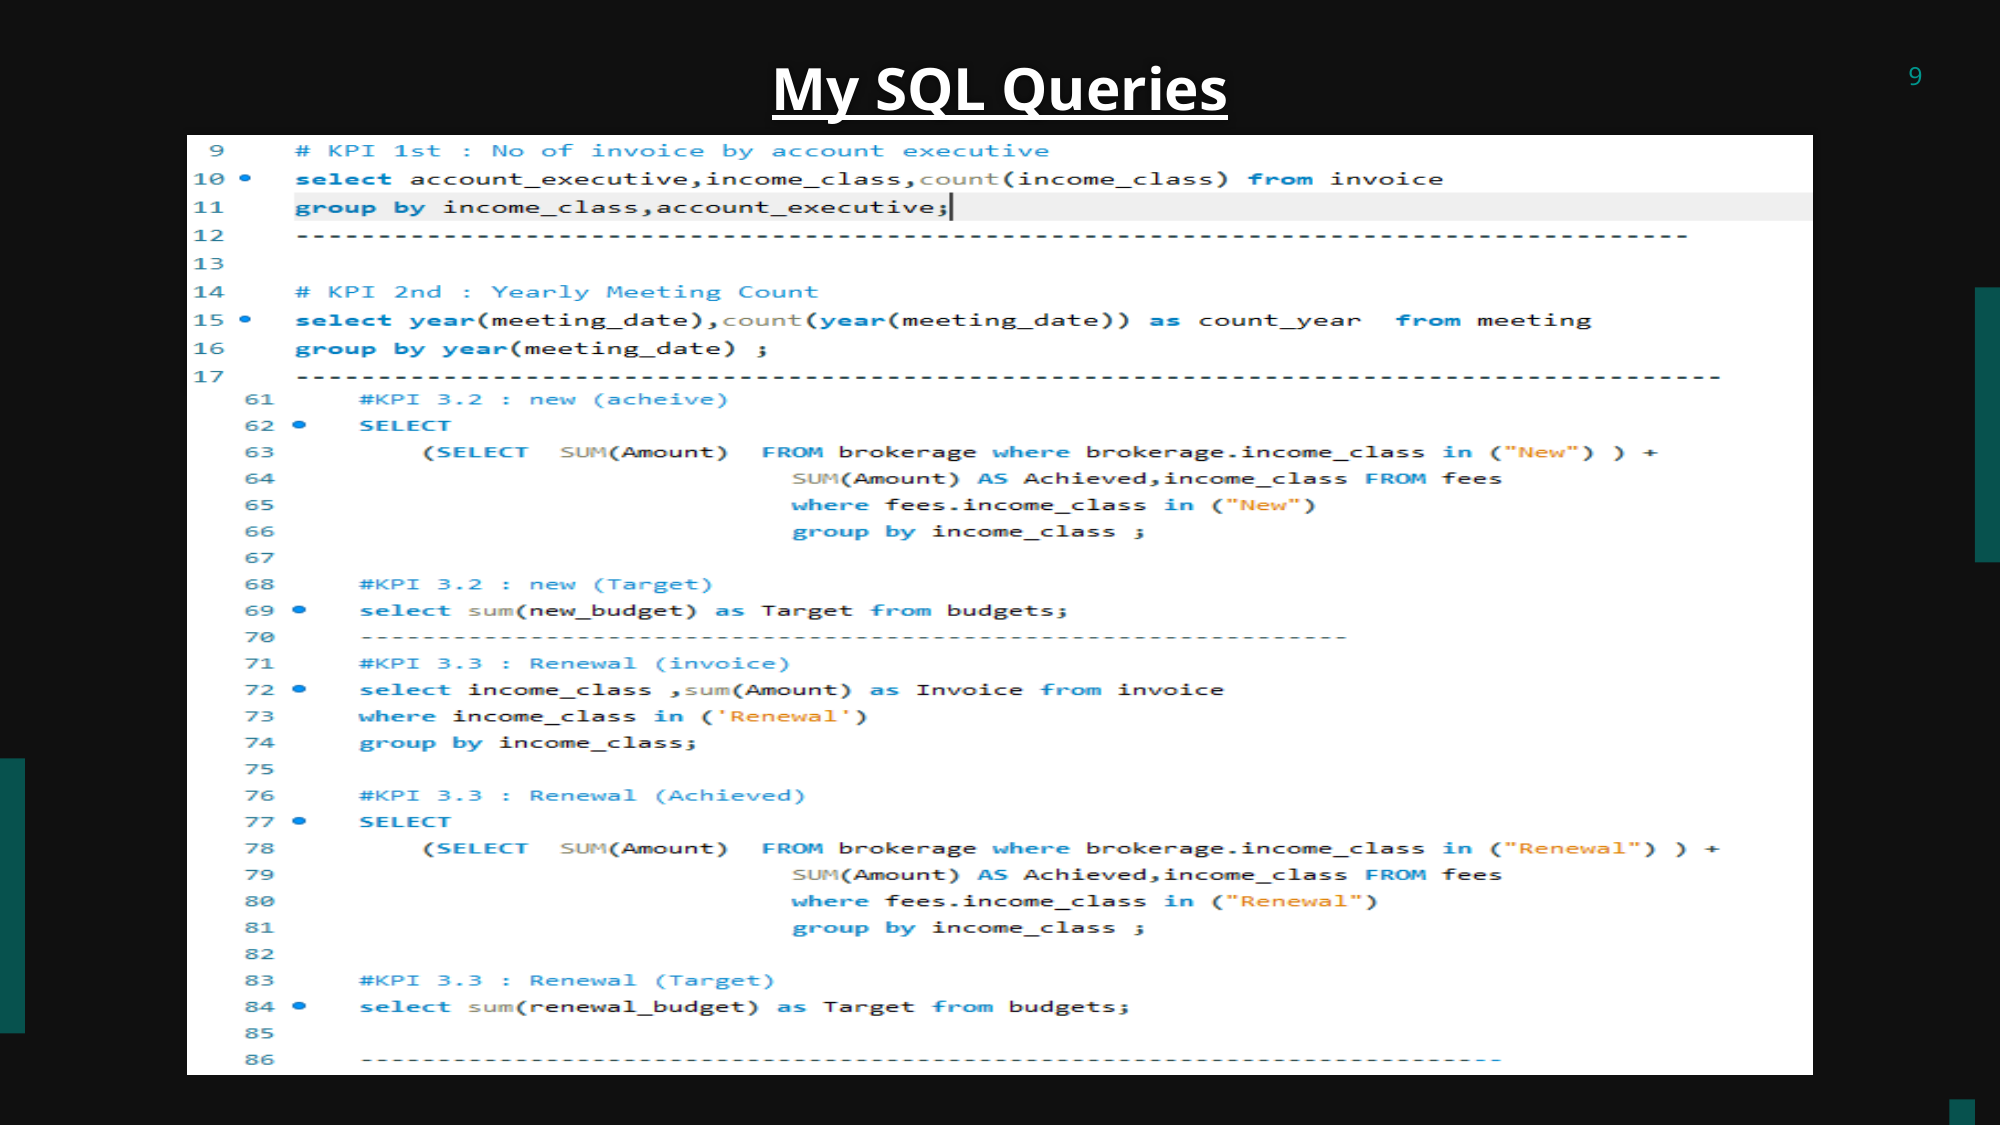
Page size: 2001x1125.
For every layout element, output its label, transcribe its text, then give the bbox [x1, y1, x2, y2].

picture [187, 387, 1813, 1076]
title My SQL Queries [62, 52, 1938, 156]
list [187, 134, 1813, 387]
slide_number 9 [1860, 52, 1938, 113]
